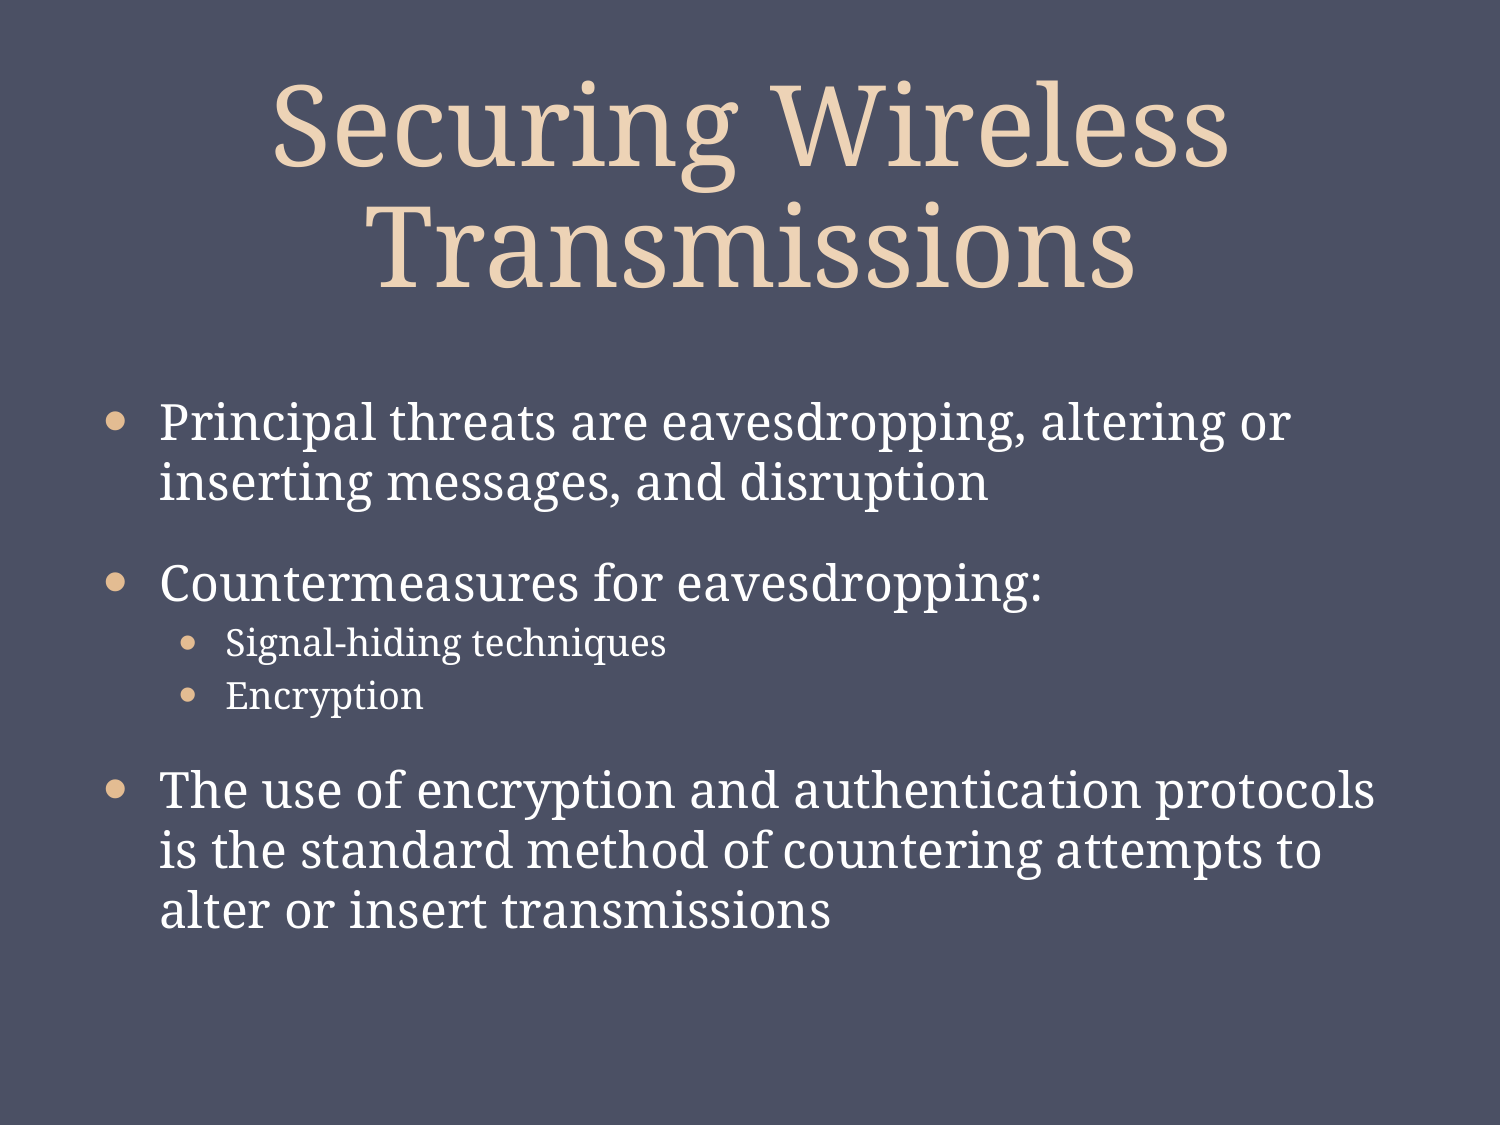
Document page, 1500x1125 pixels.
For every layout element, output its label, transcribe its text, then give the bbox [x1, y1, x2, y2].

list Principal threats are eavesdropping, altering or inserting messages, and disruption Countermeasures for eavesdropping: Signal-hiding techniques Encryption The use of encryption and authentication protocols is the standard method of countering attempts to alter or insert transmissions [88, 382, 1439, 1125]
title Securing Wireless Transmissions [76, 54, 1427, 318]
